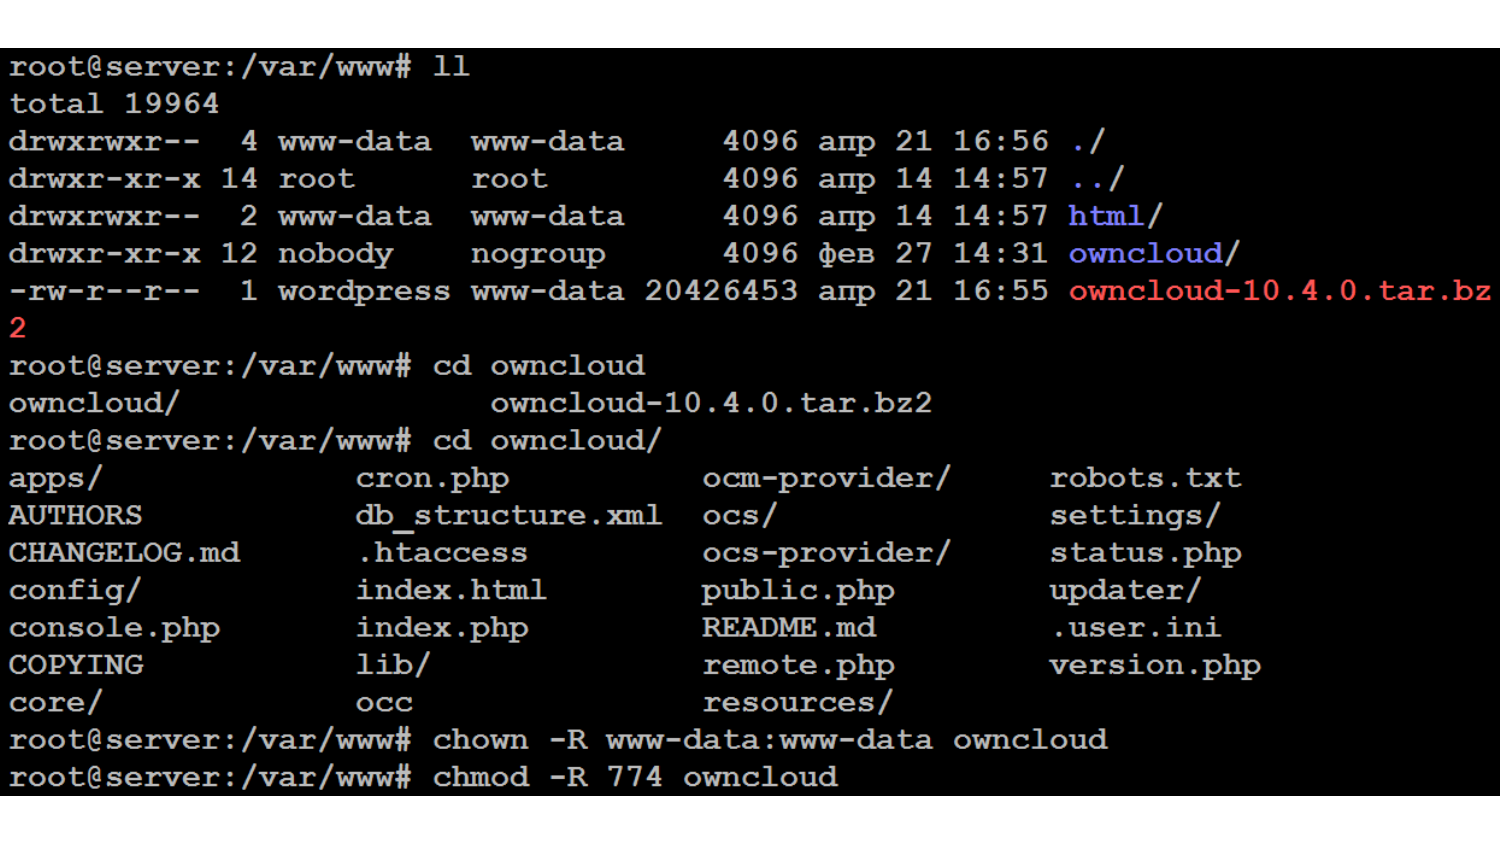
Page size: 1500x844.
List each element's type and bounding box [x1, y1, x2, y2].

picture [0, 48, 1500, 796]
